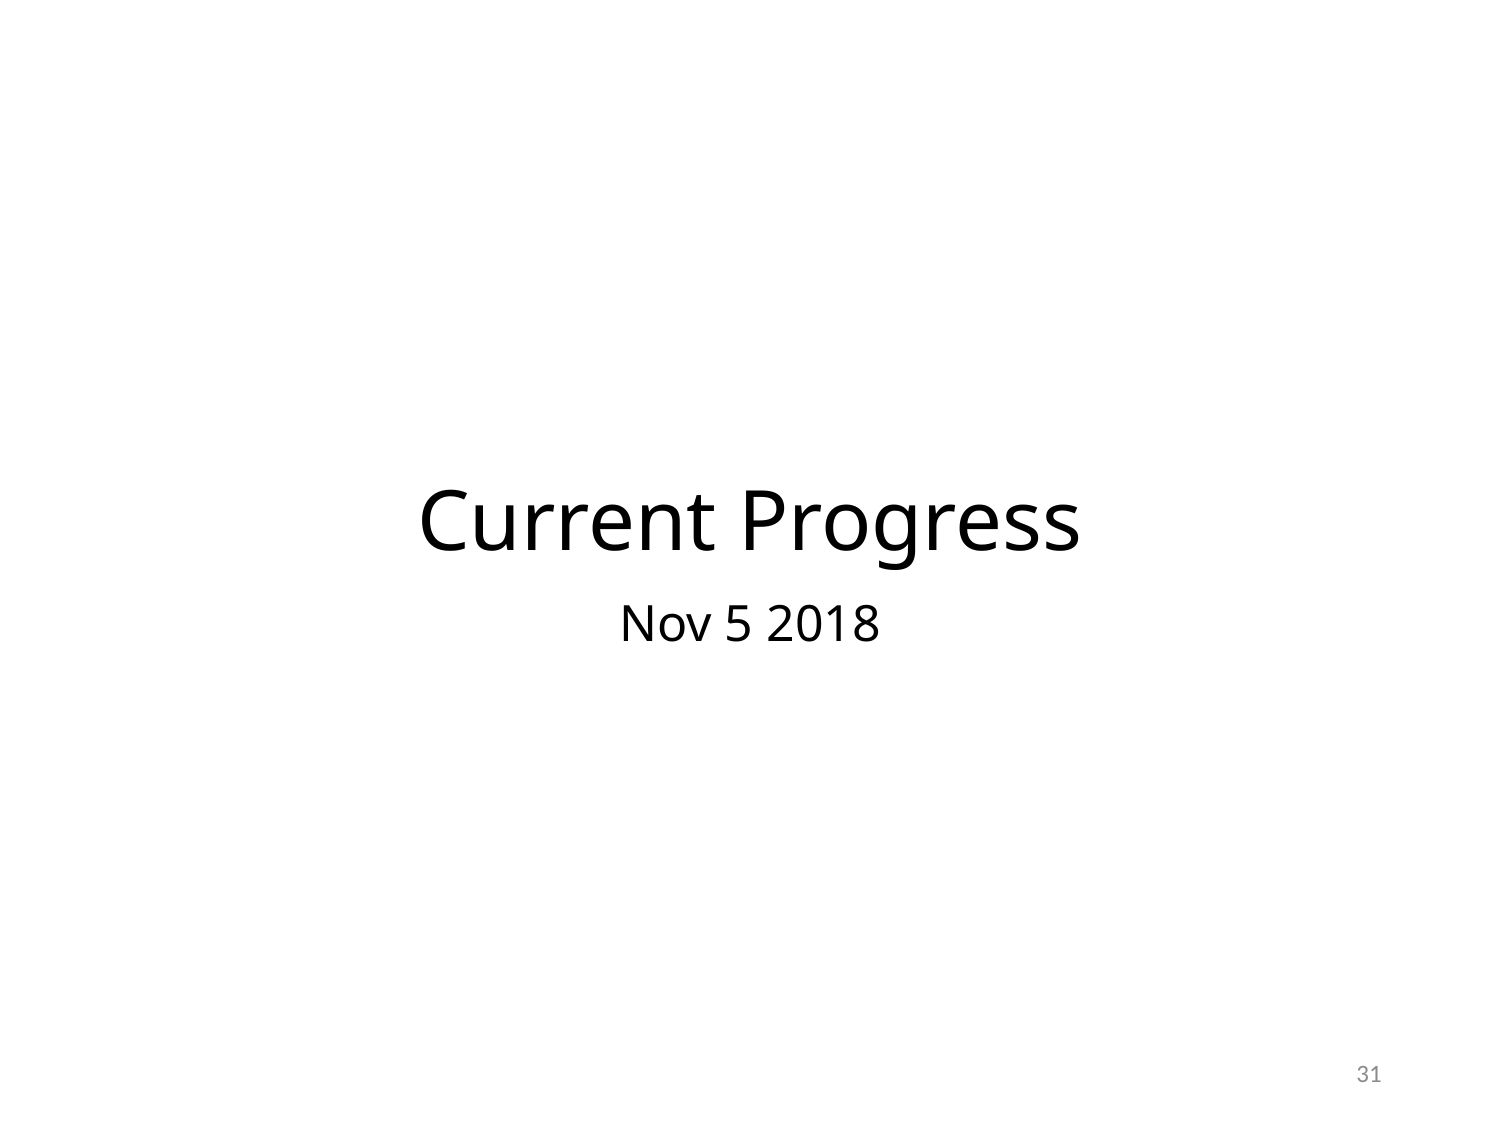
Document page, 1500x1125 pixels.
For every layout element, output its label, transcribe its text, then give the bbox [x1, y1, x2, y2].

title Current Progress [112, 184, 1388, 576]
subtitle Nov 5 2018 [187, 590, 1313, 863]
slide_number 31 [1059, 1042, 1397, 1103]
